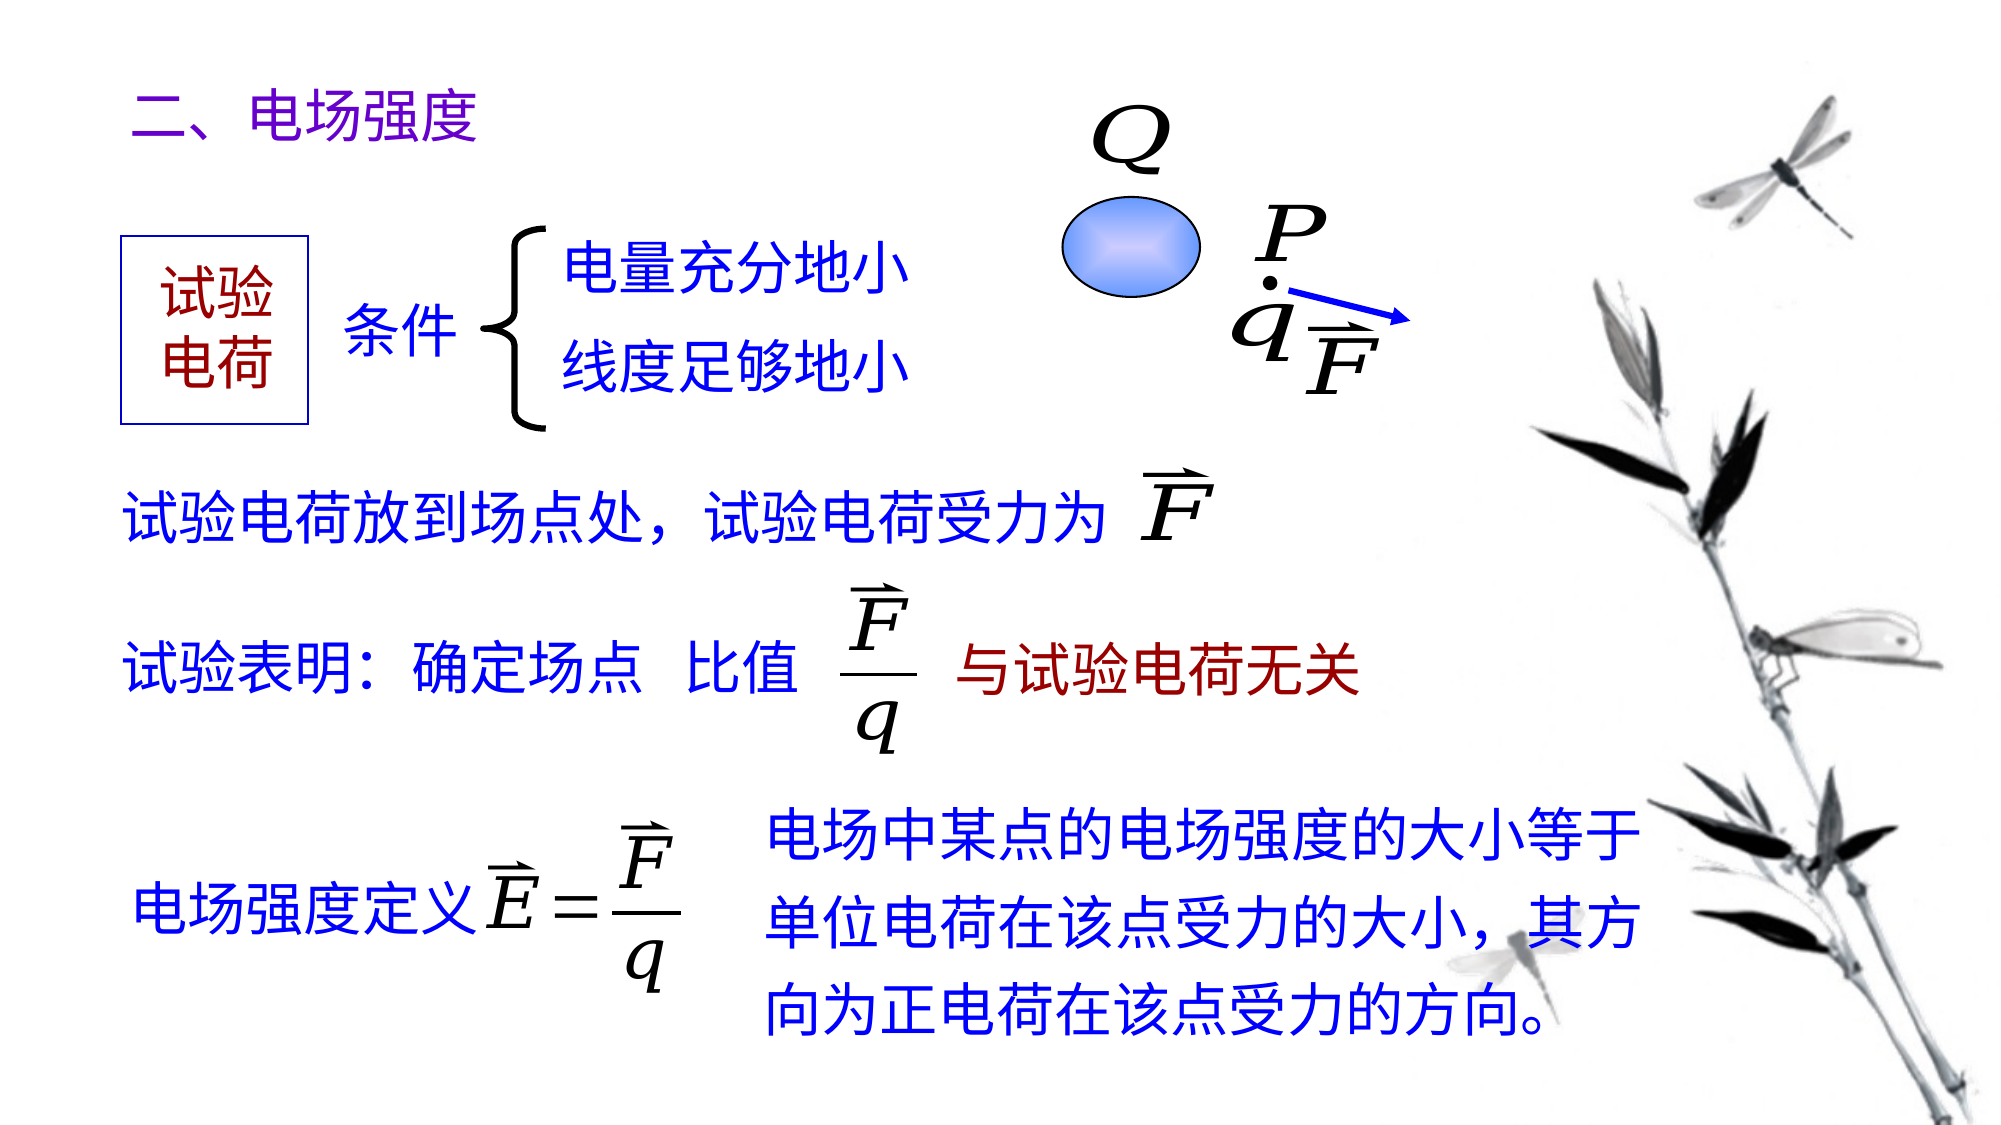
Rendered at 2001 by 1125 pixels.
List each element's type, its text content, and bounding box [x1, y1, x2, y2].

text_box 与试验电荷无关 [939, 626, 1505, 711]
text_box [1062, 95, 1411, 413]
text_box 二、电场强度 [114, 71, 734, 157]
text_box 电量充分地小 线度足够地小 [545, 223, 1062, 408]
picture [1376, 61, 2000, 1125]
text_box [327, 228, 546, 429]
text_box 电场强度定义 [114, 864, 546, 950]
text_box 试验表明：确定场点 比值 [105, 623, 892, 709]
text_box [120, 236, 309, 424]
text_box 电场中某点的电场强度的大小等于单位电荷在该点受力的大小，其方向为正电荷在该点受力的方向。 [748, 773, 1659, 1051]
